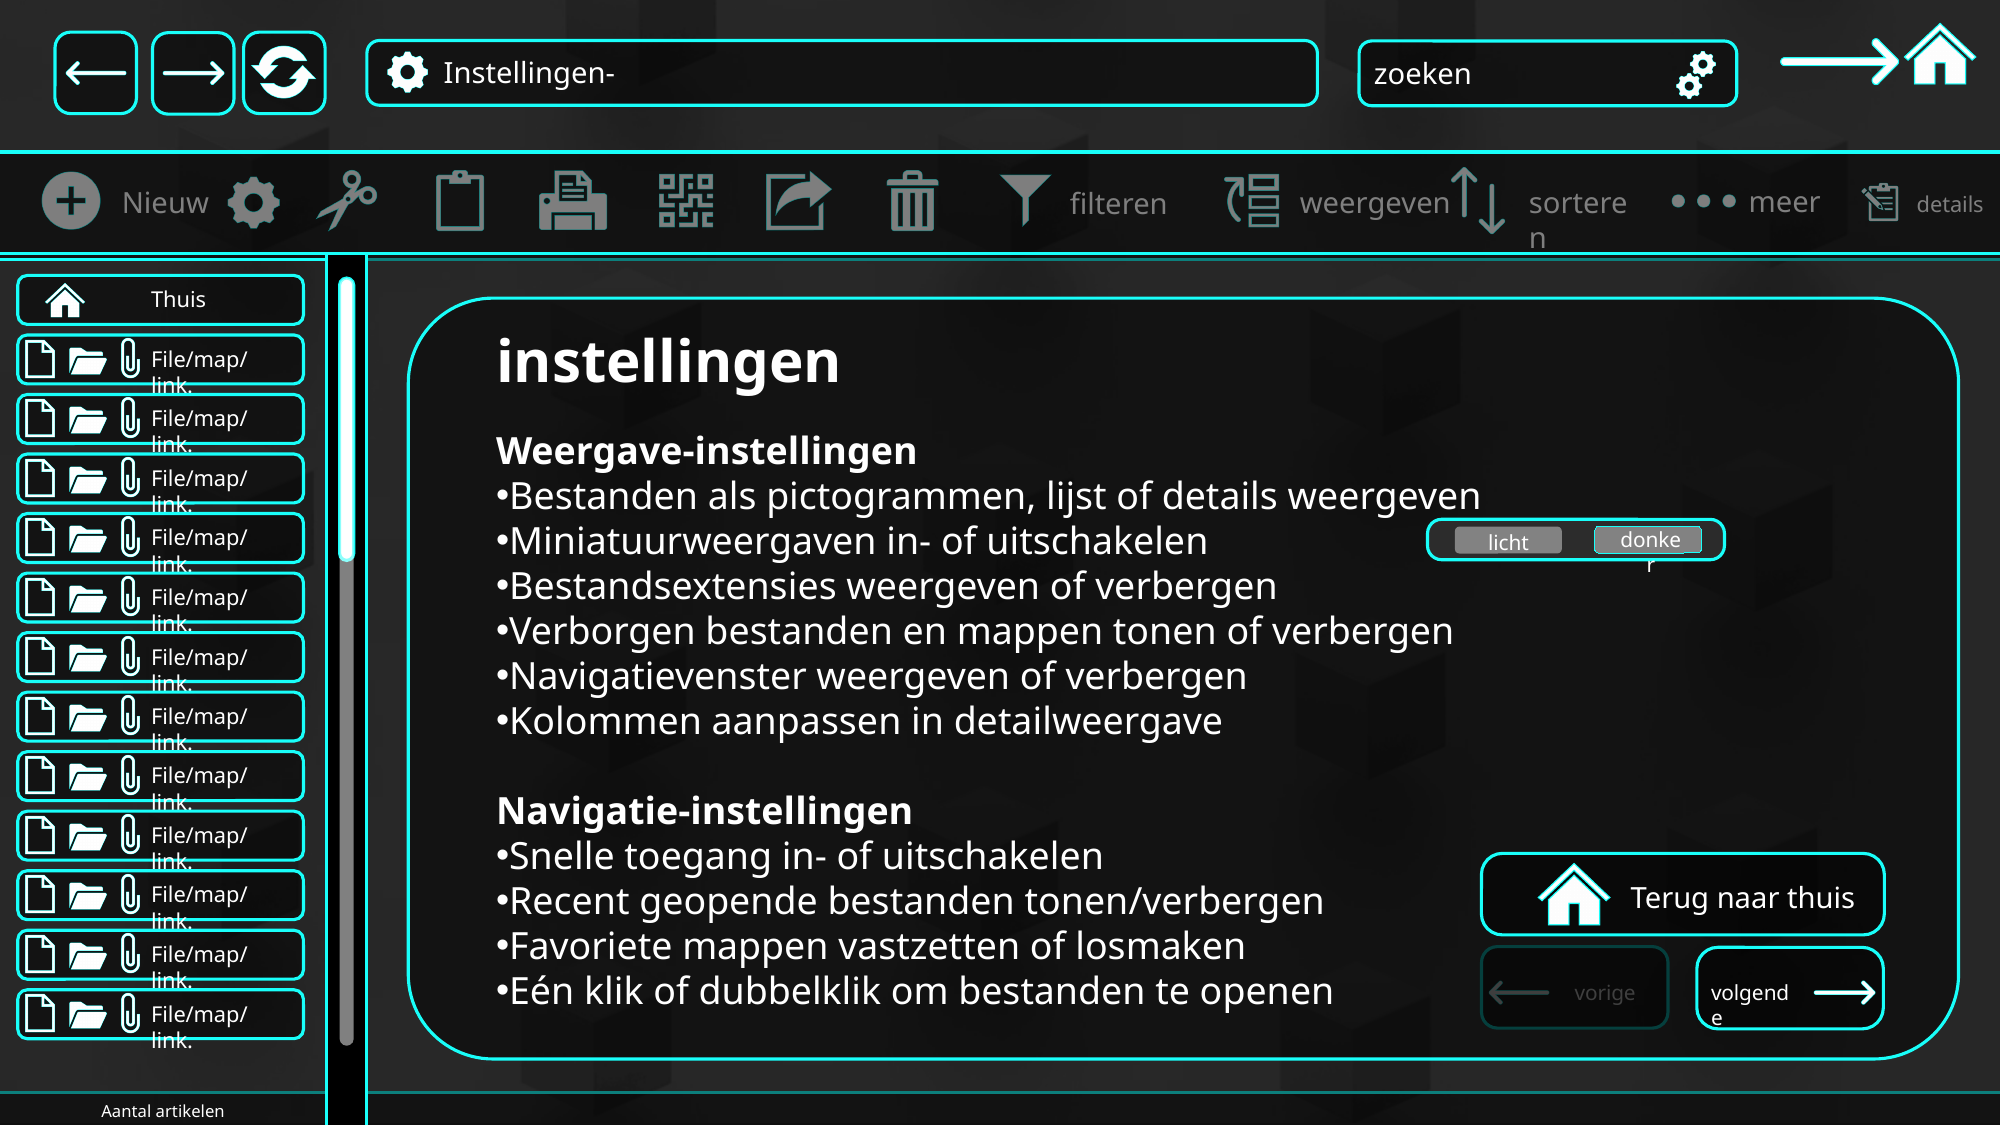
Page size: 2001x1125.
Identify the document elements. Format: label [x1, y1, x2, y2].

text_box [54, 31, 137, 115]
text_box [17, 691, 304, 742]
text_box [17, 810, 304, 861]
text_box [34, 163, 245, 238]
text_box [17, 513, 304, 563]
text_box [988, 163, 1192, 238]
text_box [17, 632, 304, 683]
text_box [1441, 163, 1652, 238]
text_box [1480, 945, 1677, 1029]
text_box [1358, 40, 1738, 107]
text_box [1594, 518, 1703, 561]
text_box [17, 989, 304, 1040]
text_box [17, 453, 304, 504]
text_box [17, 572, 304, 623]
text_box [1695, 946, 1884, 1030]
text_box [1667, 163, 1871, 238]
text_box [17, 751, 304, 802]
text_box [366, 39, 1318, 106]
text_box [1454, 521, 1563, 563]
picture [0, 0, 2000, 1124]
text_box [1214, 163, 1441, 238]
text_box [17, 929, 304, 980]
text_box [17, 274, 304, 325]
text_box [1871, 178, 2000, 227]
text_box [243, 31, 326, 115]
text_box [17, 393, 304, 444]
text_box [17, 870, 304, 921]
text_box [17, 334, 304, 385]
text_box [1480, 852, 1891, 936]
text_box [152, 32, 235, 115]
text_box [1775, 0, 1982, 126]
